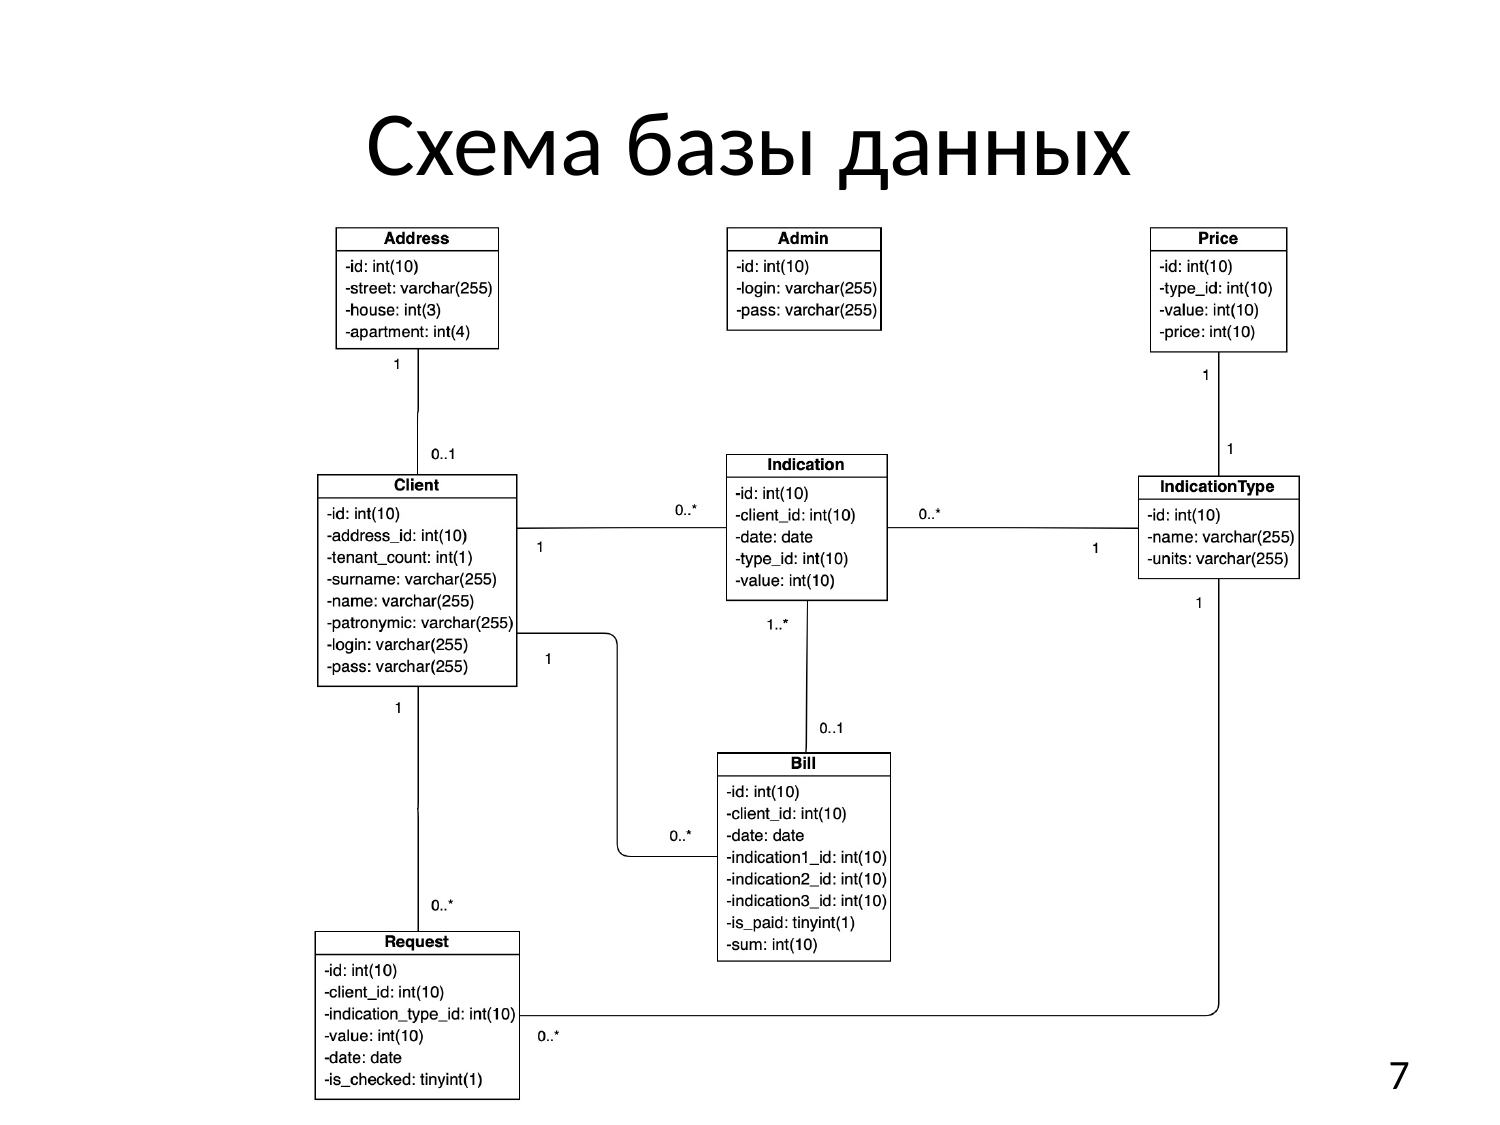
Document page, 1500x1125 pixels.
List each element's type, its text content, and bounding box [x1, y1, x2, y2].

text_box 4 [1333, 1042, 1425, 1103]
picture [288, 219, 1328, 1105]
text_box Схема базы данных [75, 45, 1425, 233]
